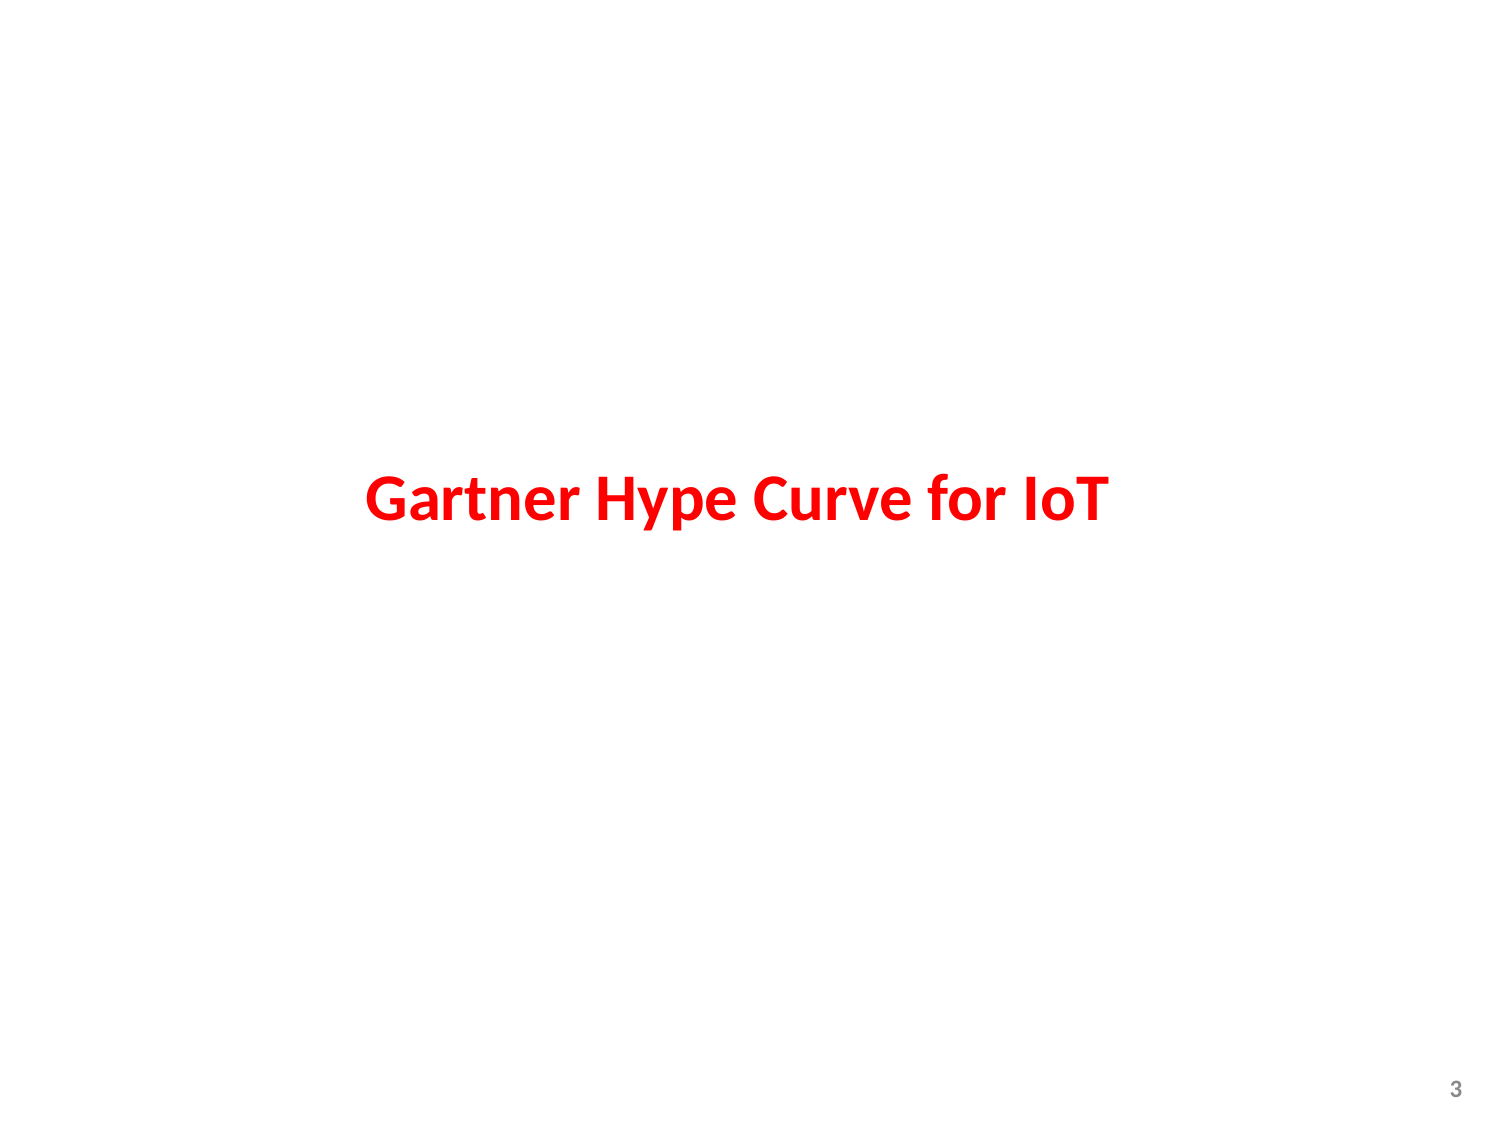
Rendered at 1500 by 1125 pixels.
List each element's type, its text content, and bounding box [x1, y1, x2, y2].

title Gartner Hype Curve for IoT [100, 373, 1376, 615]
